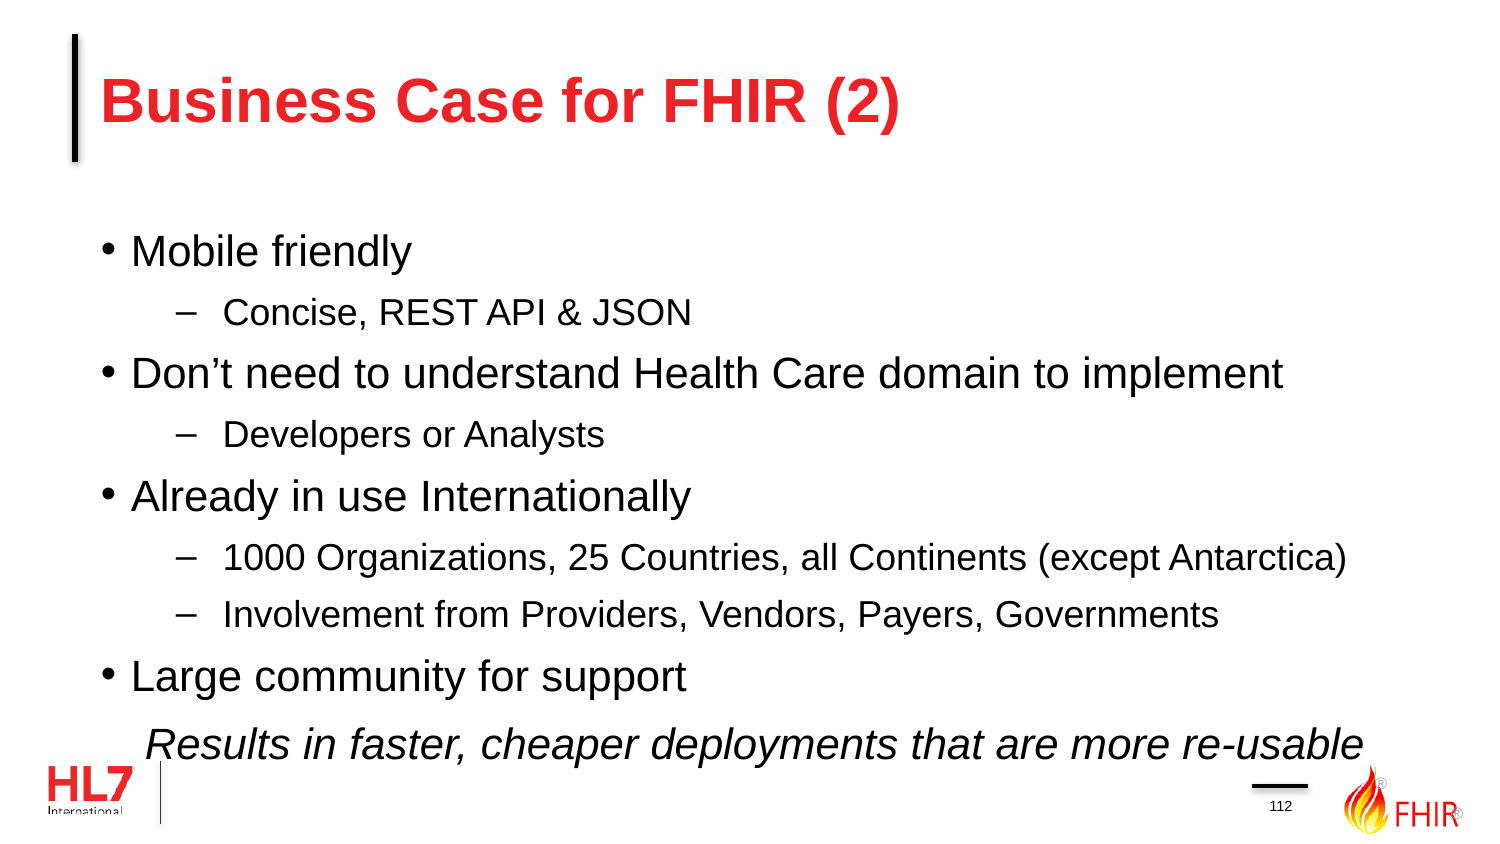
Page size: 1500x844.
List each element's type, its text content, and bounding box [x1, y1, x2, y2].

slide_number 112 [1258, 786, 1304, 814]
picture [1339, 760, 1463, 837]
text_box Results in faster, cheaper deployments that are more re-usable [130, 708, 1393, 776]
title Business Case for FHIR (2) [100, 33, 1451, 163]
list Mobile friendly Concise, REST API & JSON Don’t need to understand Health Care domain to implement Developers or Analysts Already in use Internationally 1000 Organizations, 25 Countries, all Continents (except Antarctica) Involvement from Providers, Vendors, Payers, Governments Large community for support [100, 222, 1451, 731]
